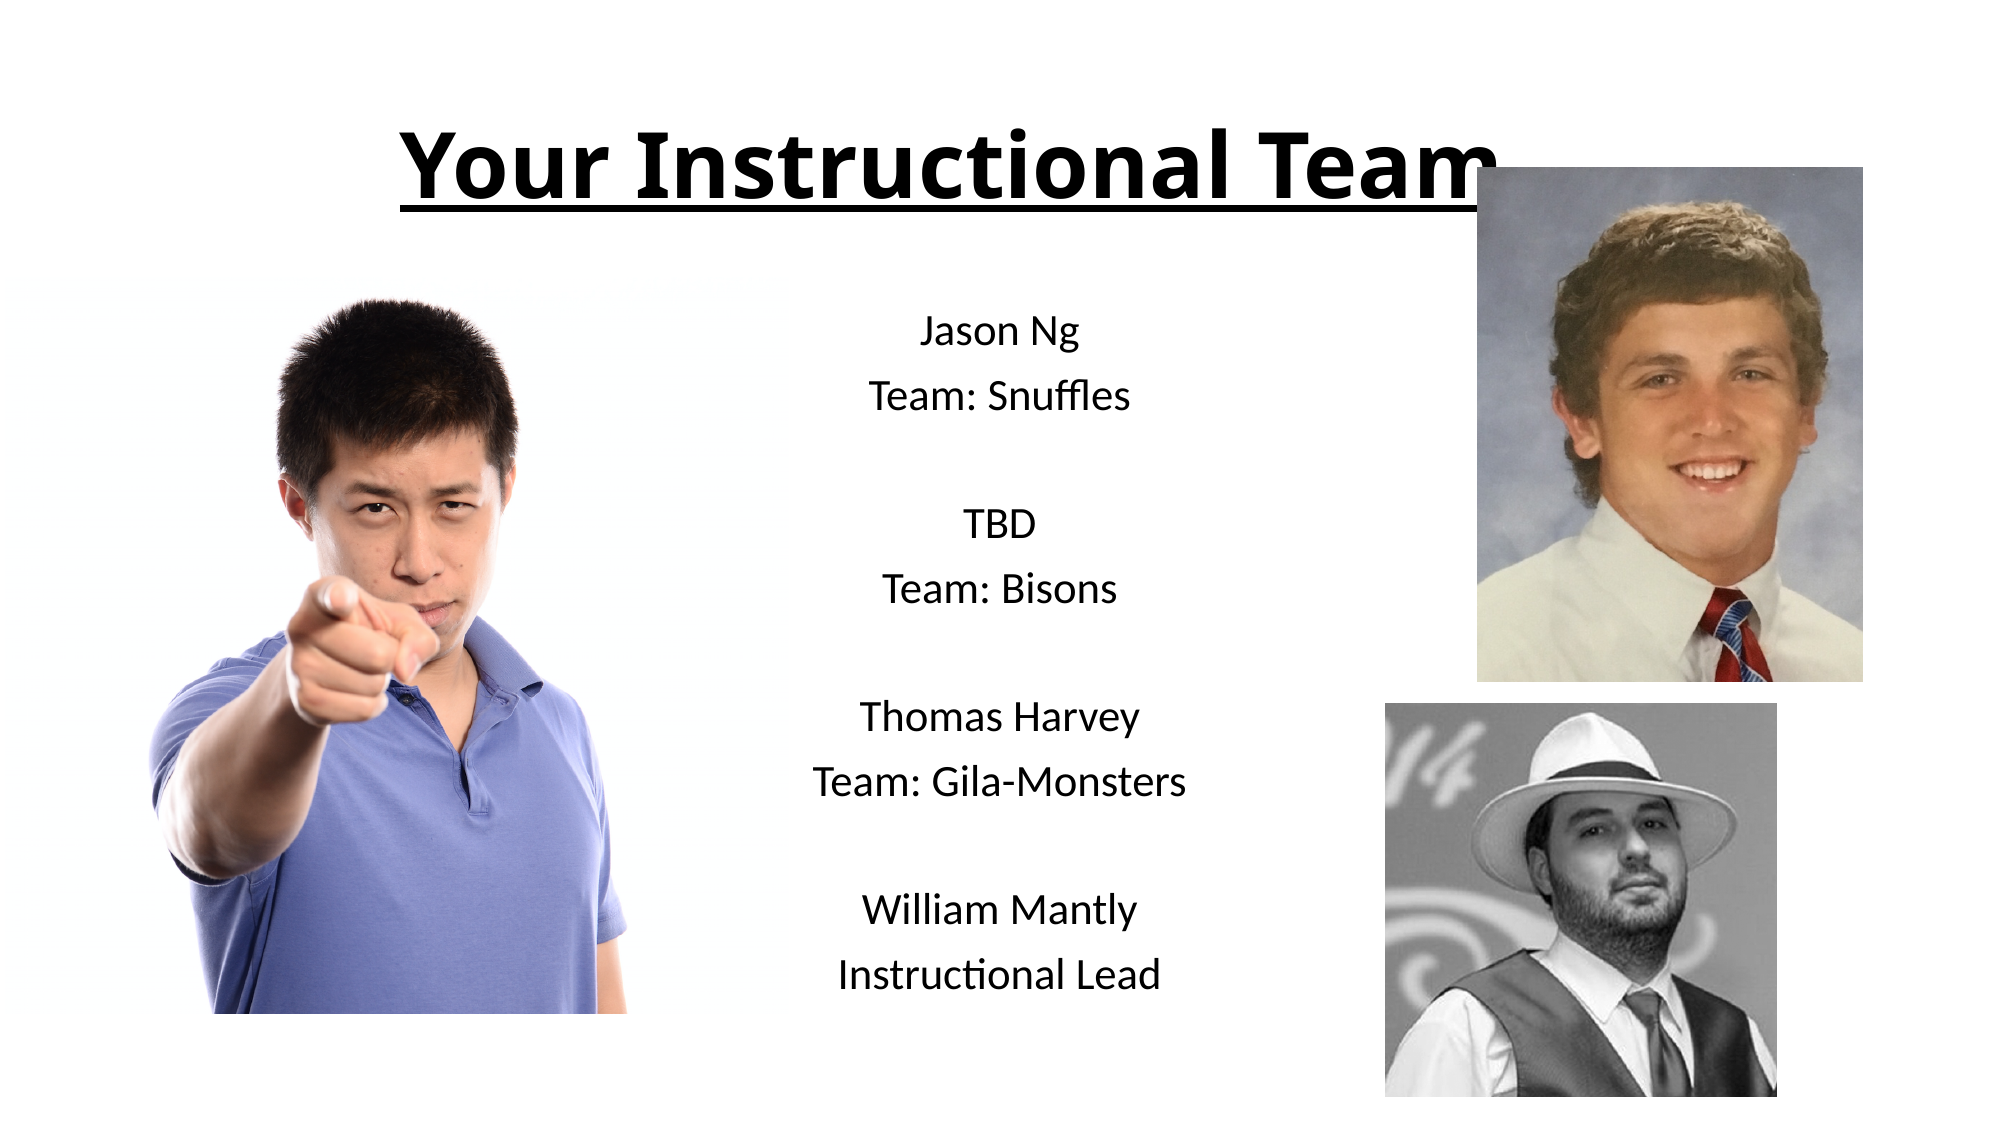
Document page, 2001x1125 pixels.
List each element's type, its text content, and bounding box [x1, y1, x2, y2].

list Jason Ng Team: Snuffles TBD Team: Bisons Thomas Harvey Team: Gila-Monsters William Mantly Instructional Lead [789, 299, 1863, 1014]
picture [1477, 167, 1863, 682]
title Your Instructional Team [137, 59, 1863, 278]
picture [1385, 703, 1777, 1097]
picture [4, 277, 789, 1014]
